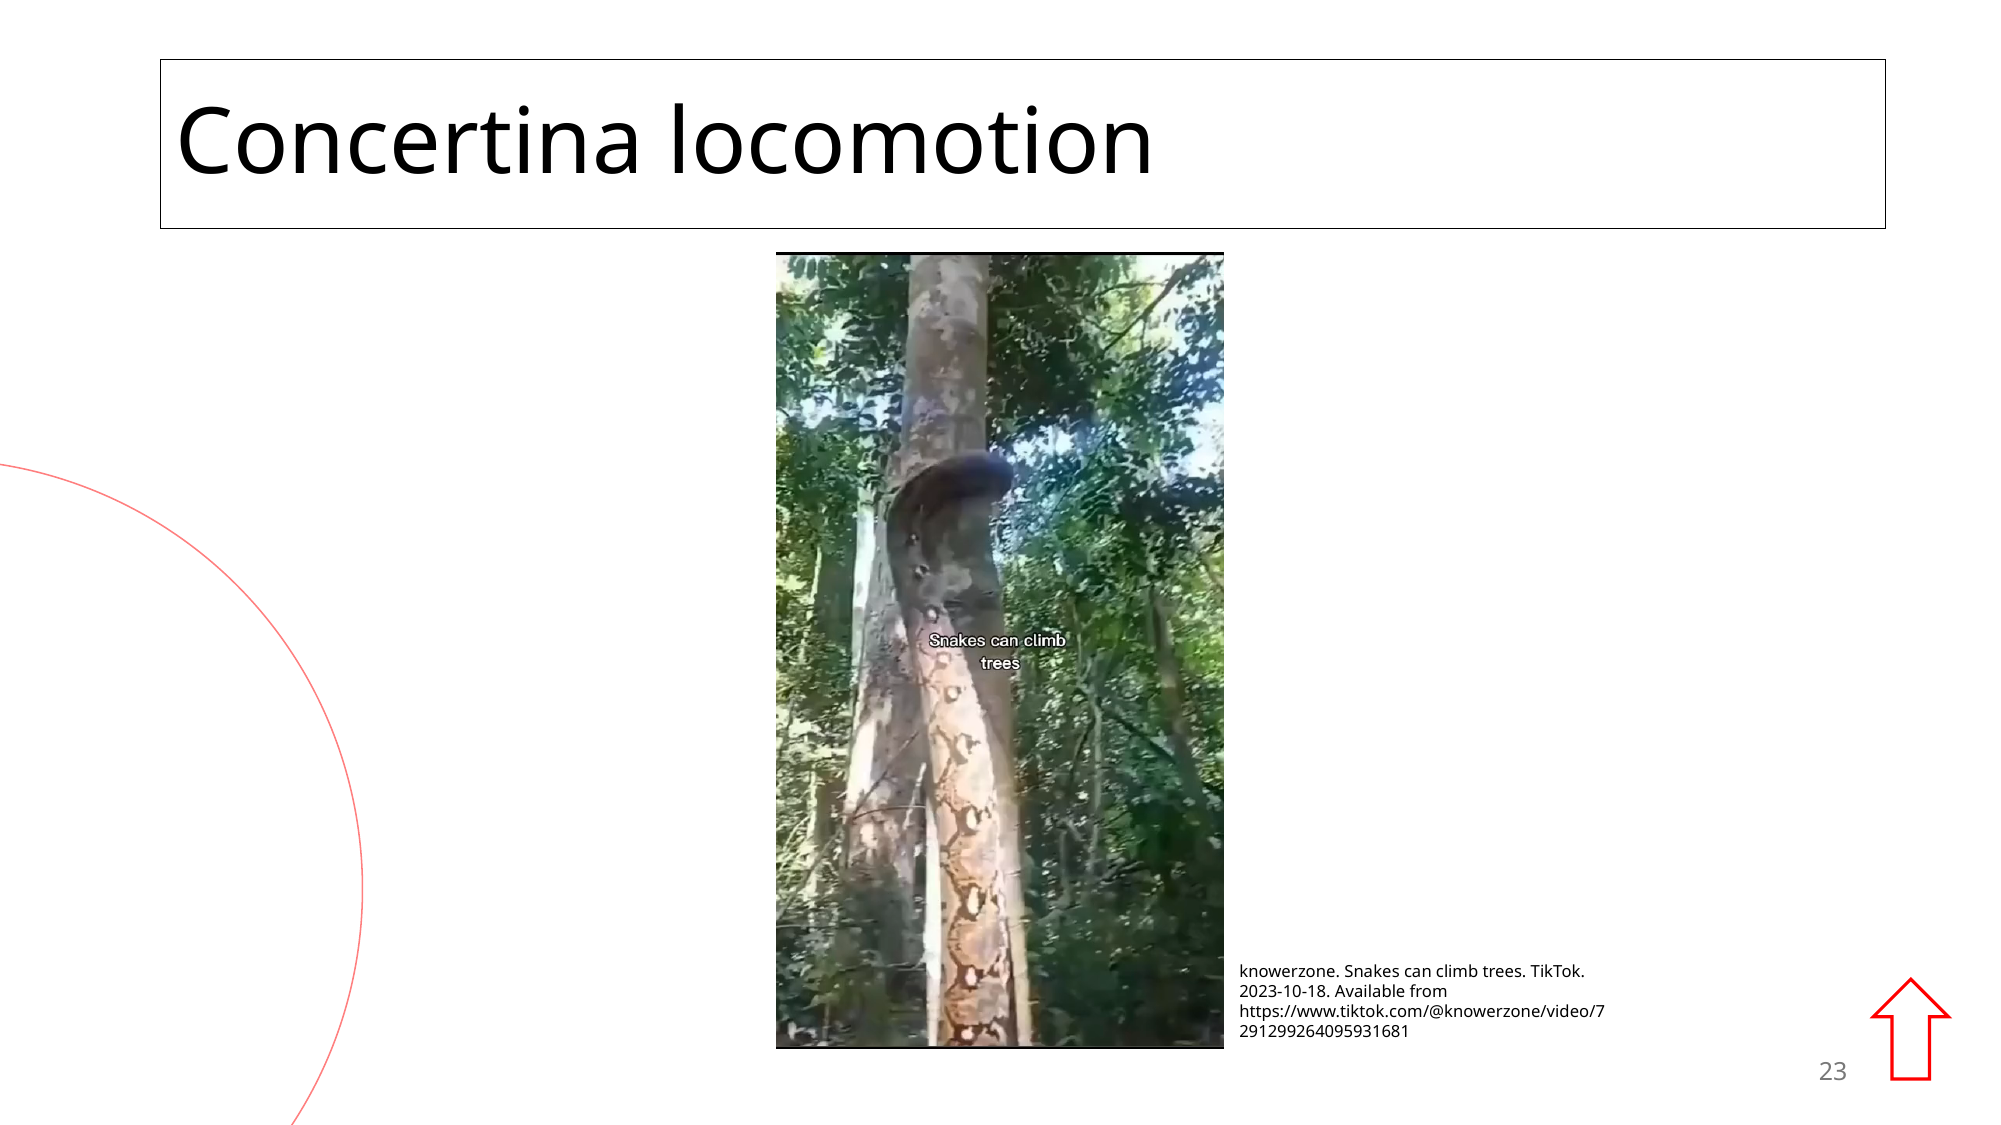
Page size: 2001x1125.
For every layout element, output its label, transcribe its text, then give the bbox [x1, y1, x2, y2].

title Concertina locomotion [160, 59, 1886, 229]
slide_number 23 [1412, 1042, 1863, 1103]
text_box [1869, 976, 1953, 1081]
text_box [0, 462, 365, 1125]
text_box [774, 250, 1226, 1051]
text_box knowerzone. Snakes can climb trees. TikTok. 2023-10-18. Available from https://www.tiktok.com/@knowerzone/video/7291299264095931681 [1226, 953, 1623, 1049]
